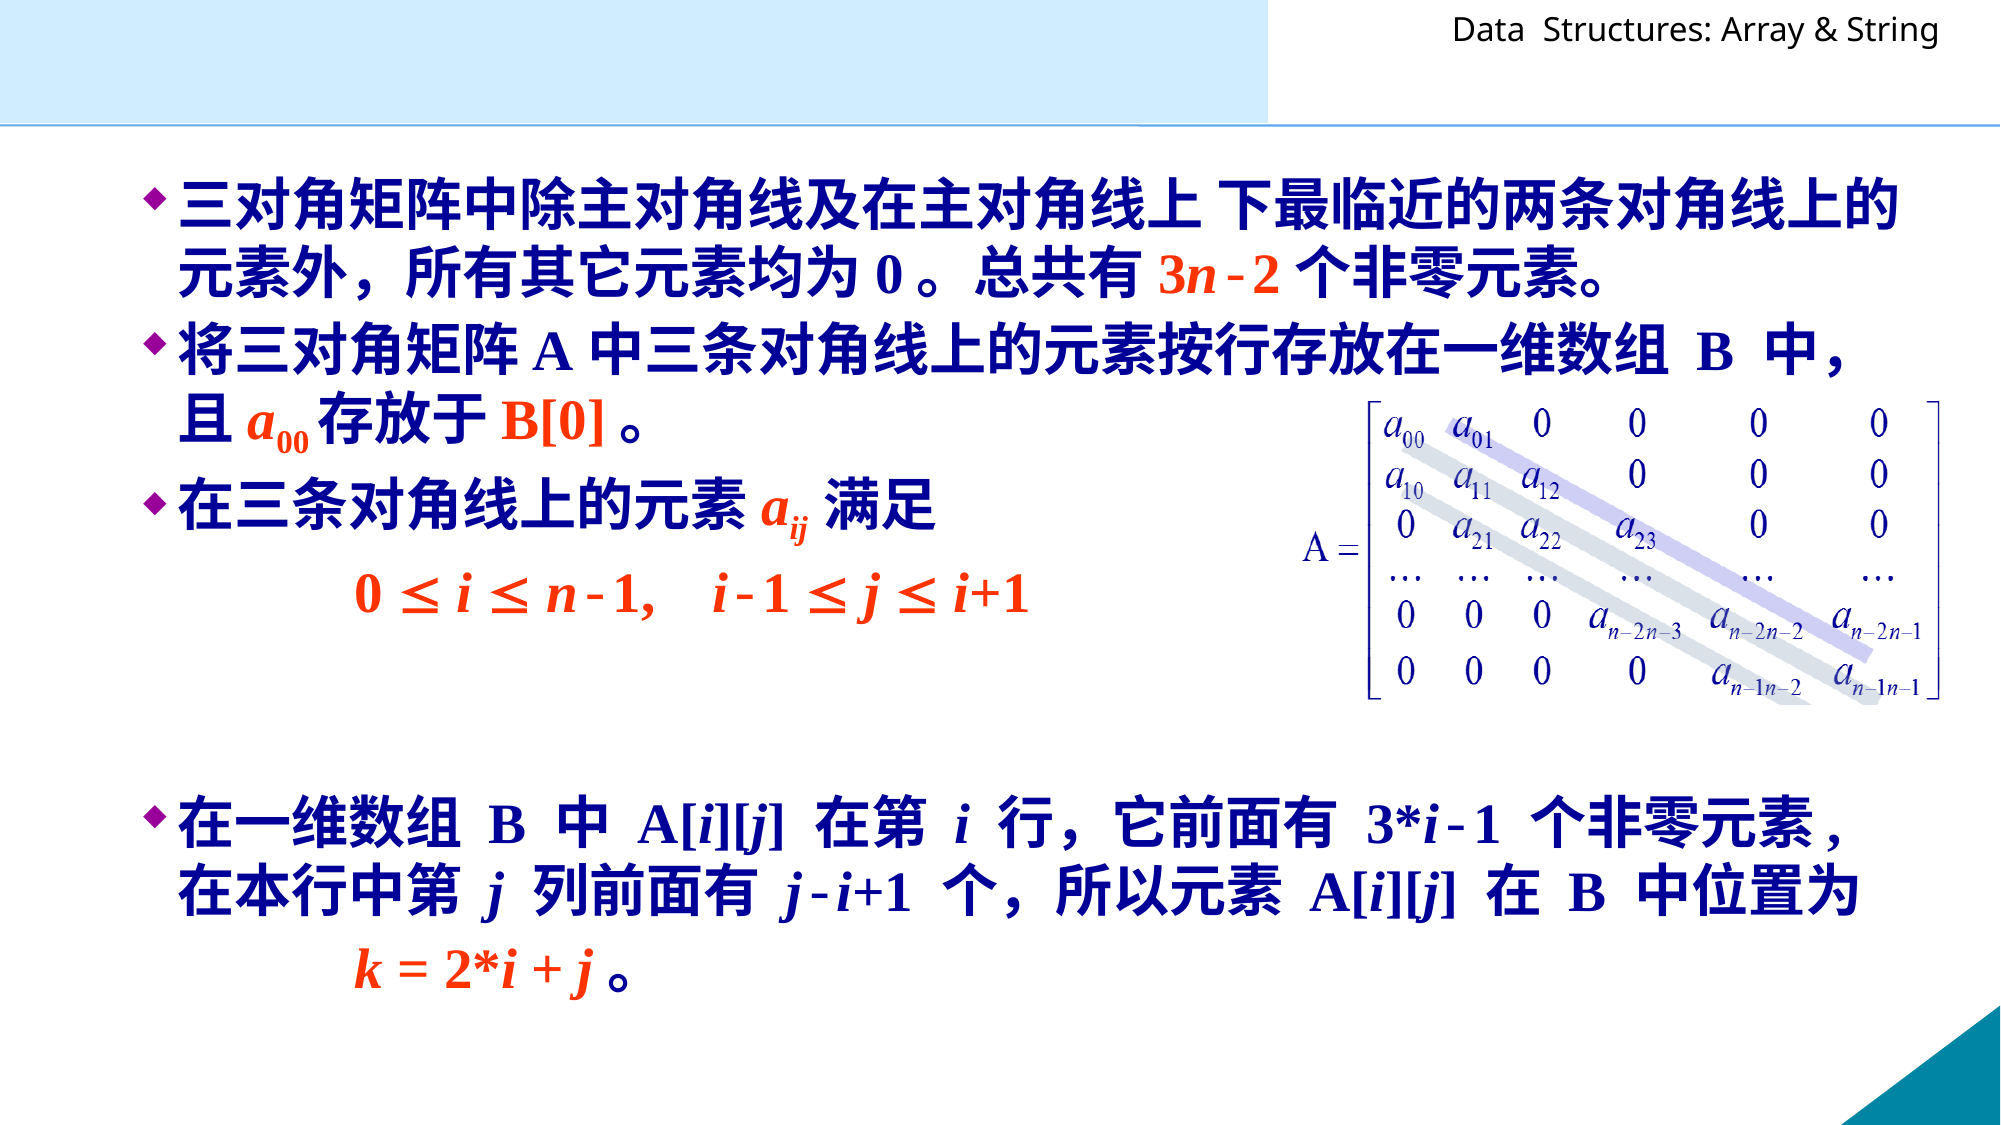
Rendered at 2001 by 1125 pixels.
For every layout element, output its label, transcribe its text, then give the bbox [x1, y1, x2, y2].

picture [1295, 397, 1944, 705]
list 三对角矩阵中除主对角线及在主对角线上 下最临近的两条对角线上的元素外，所有其它元素均为0。总共有3n-2个非零元素。 将三对角矩阵A中三条对角线上的元素按行存放在一维数组 B 中，且a00存放于B[0]。 在三条对角线上的元素aij 满足 0  i  n-1, i-1  j  i+1 在一维数组 B 中 A[i][j] 在第 i 行，它前面有 3*i-1 个非零元素, 在本行中第 j 列前面有 j-i+1 个，所以元素 A[i][j] 在 B 中位置为 k = 2*i + j。 [125, 160, 1937, 1012]
